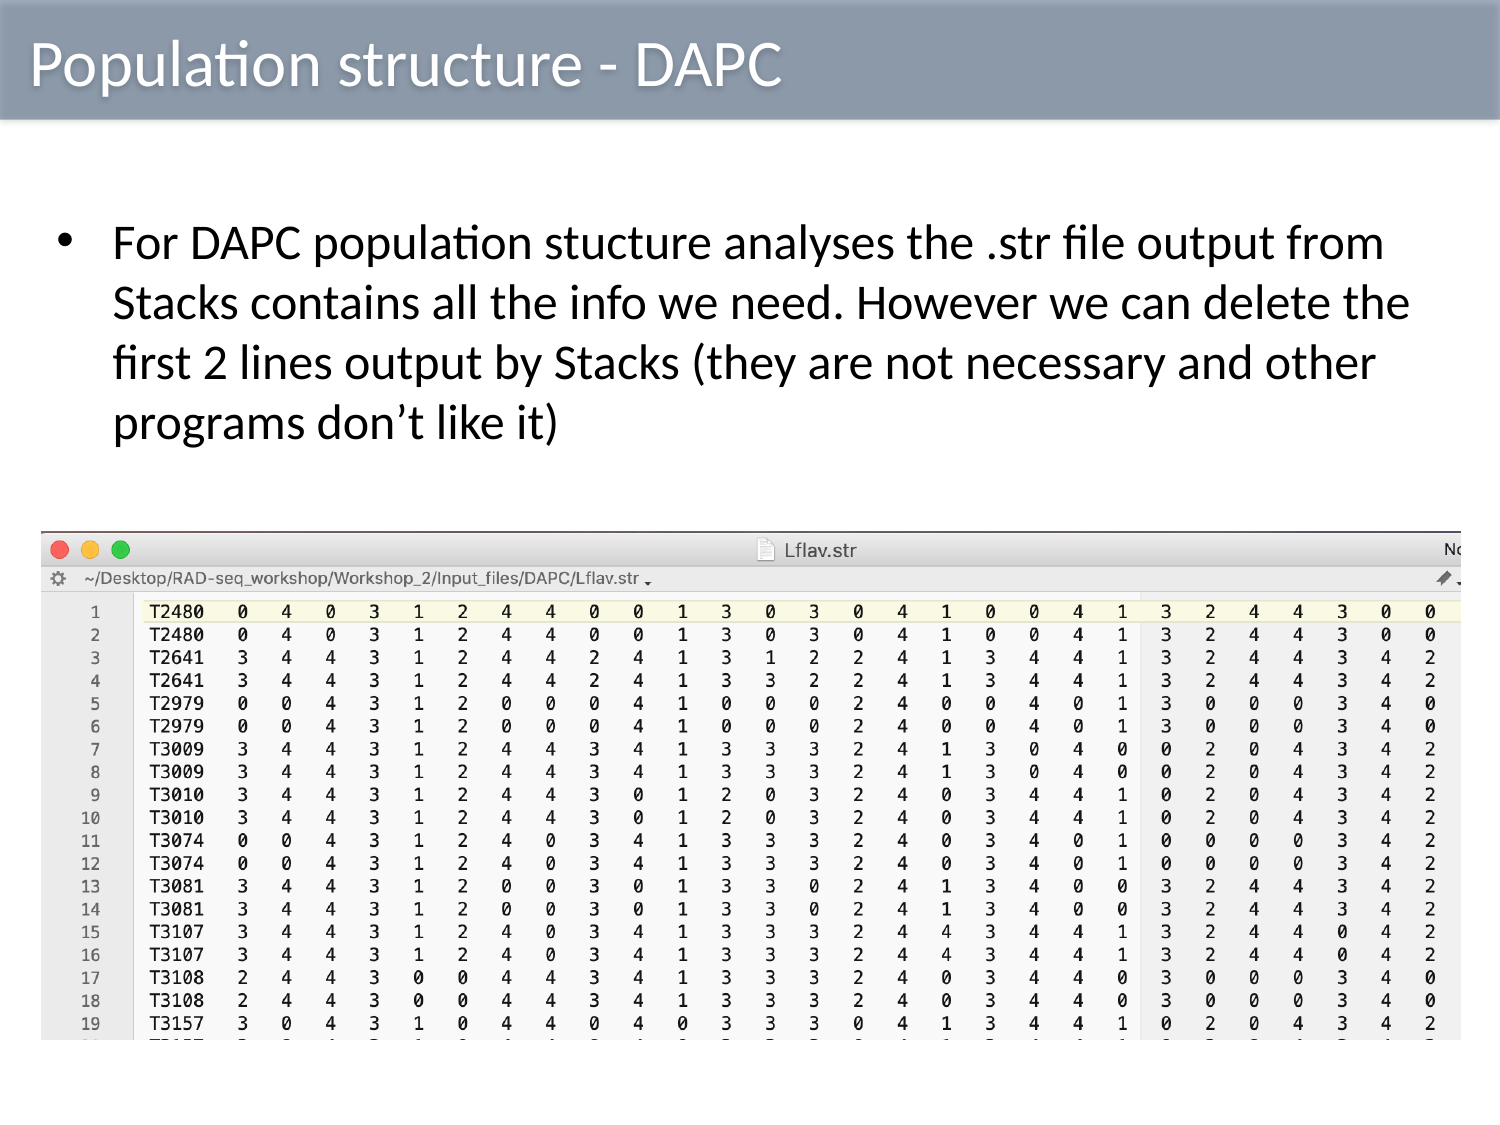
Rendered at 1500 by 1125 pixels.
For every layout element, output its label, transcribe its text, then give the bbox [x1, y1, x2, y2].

text_box Population structure - DAPC [0, 0, 1500, 120]
picture [41, 530, 1462, 1040]
text_box For DAPC population stucture analyses the .str file output from Stacks contains all the info we need. However we can delete the first 2 lines output by Stacks (they are not necessary and other programs don’t like it) [41, 201, 1459, 457]
